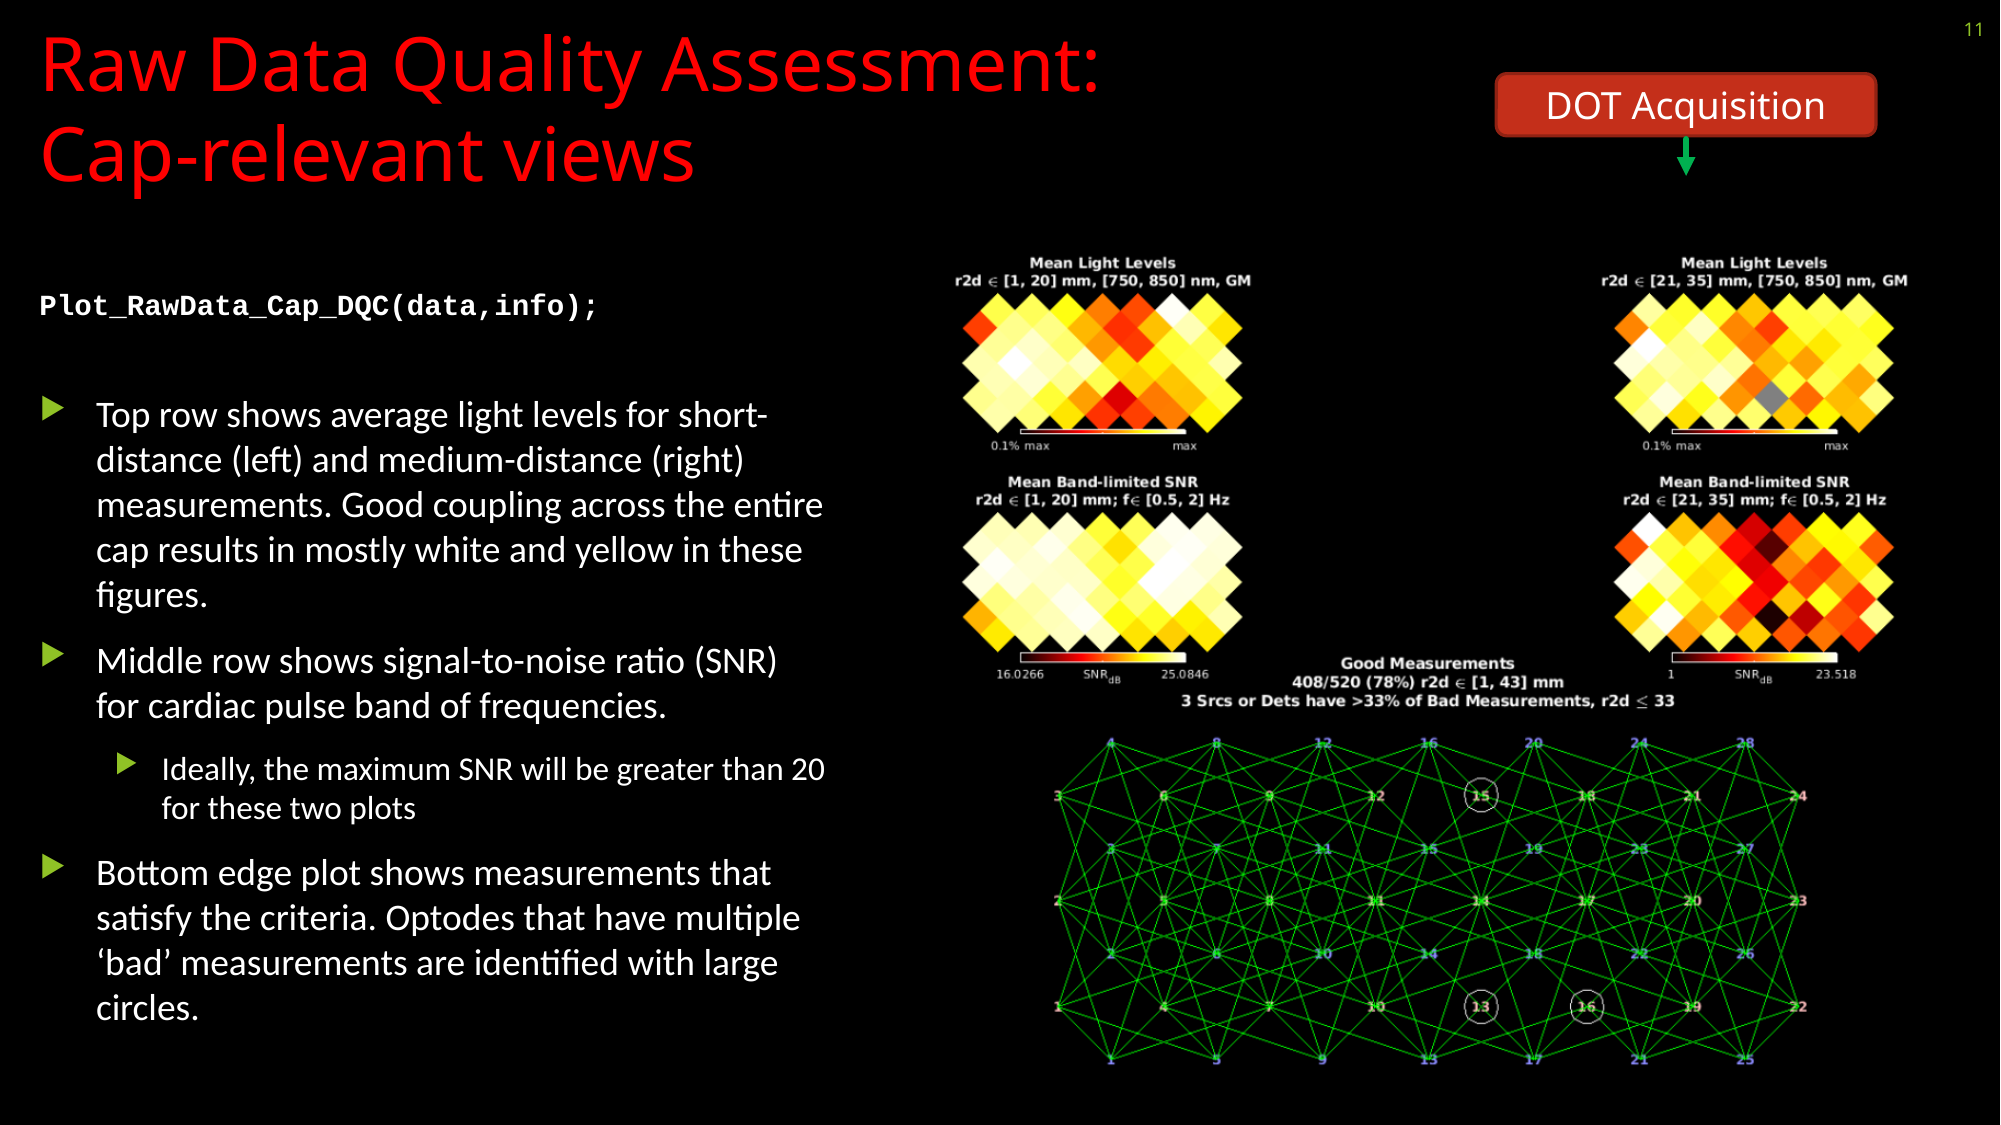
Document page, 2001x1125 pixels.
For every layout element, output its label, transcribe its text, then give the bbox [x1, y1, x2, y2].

text_box DOT Acquisition [1494, 72, 1878, 138]
text_box Plot_RawData_Cap_DQC(data,info); [24, 279, 879, 329]
slide_number 11 [1887, 0, 2000, 60]
list Top row shows average light levels for short-distance (left) and medium-distance (right) measurements. Good coupling across the entire cap results in mostly white and yellow in these figures. Middle row shows signal-to-noise ratio (SNR) for cardiac pulse band of frequencies. Ideally, the maximum SNR will be greater than 20 for these two plots Bottom edge plot shows measurements that satisfy the criteria. Optodes that have multiple ‘bad’ measurements are identified with large circles. [24, 382, 845, 1087]
picture [925, 225, 1916, 1095]
title Raw Data Quality Assessment: Cap-relevant views [24, 9, 1435, 226]
